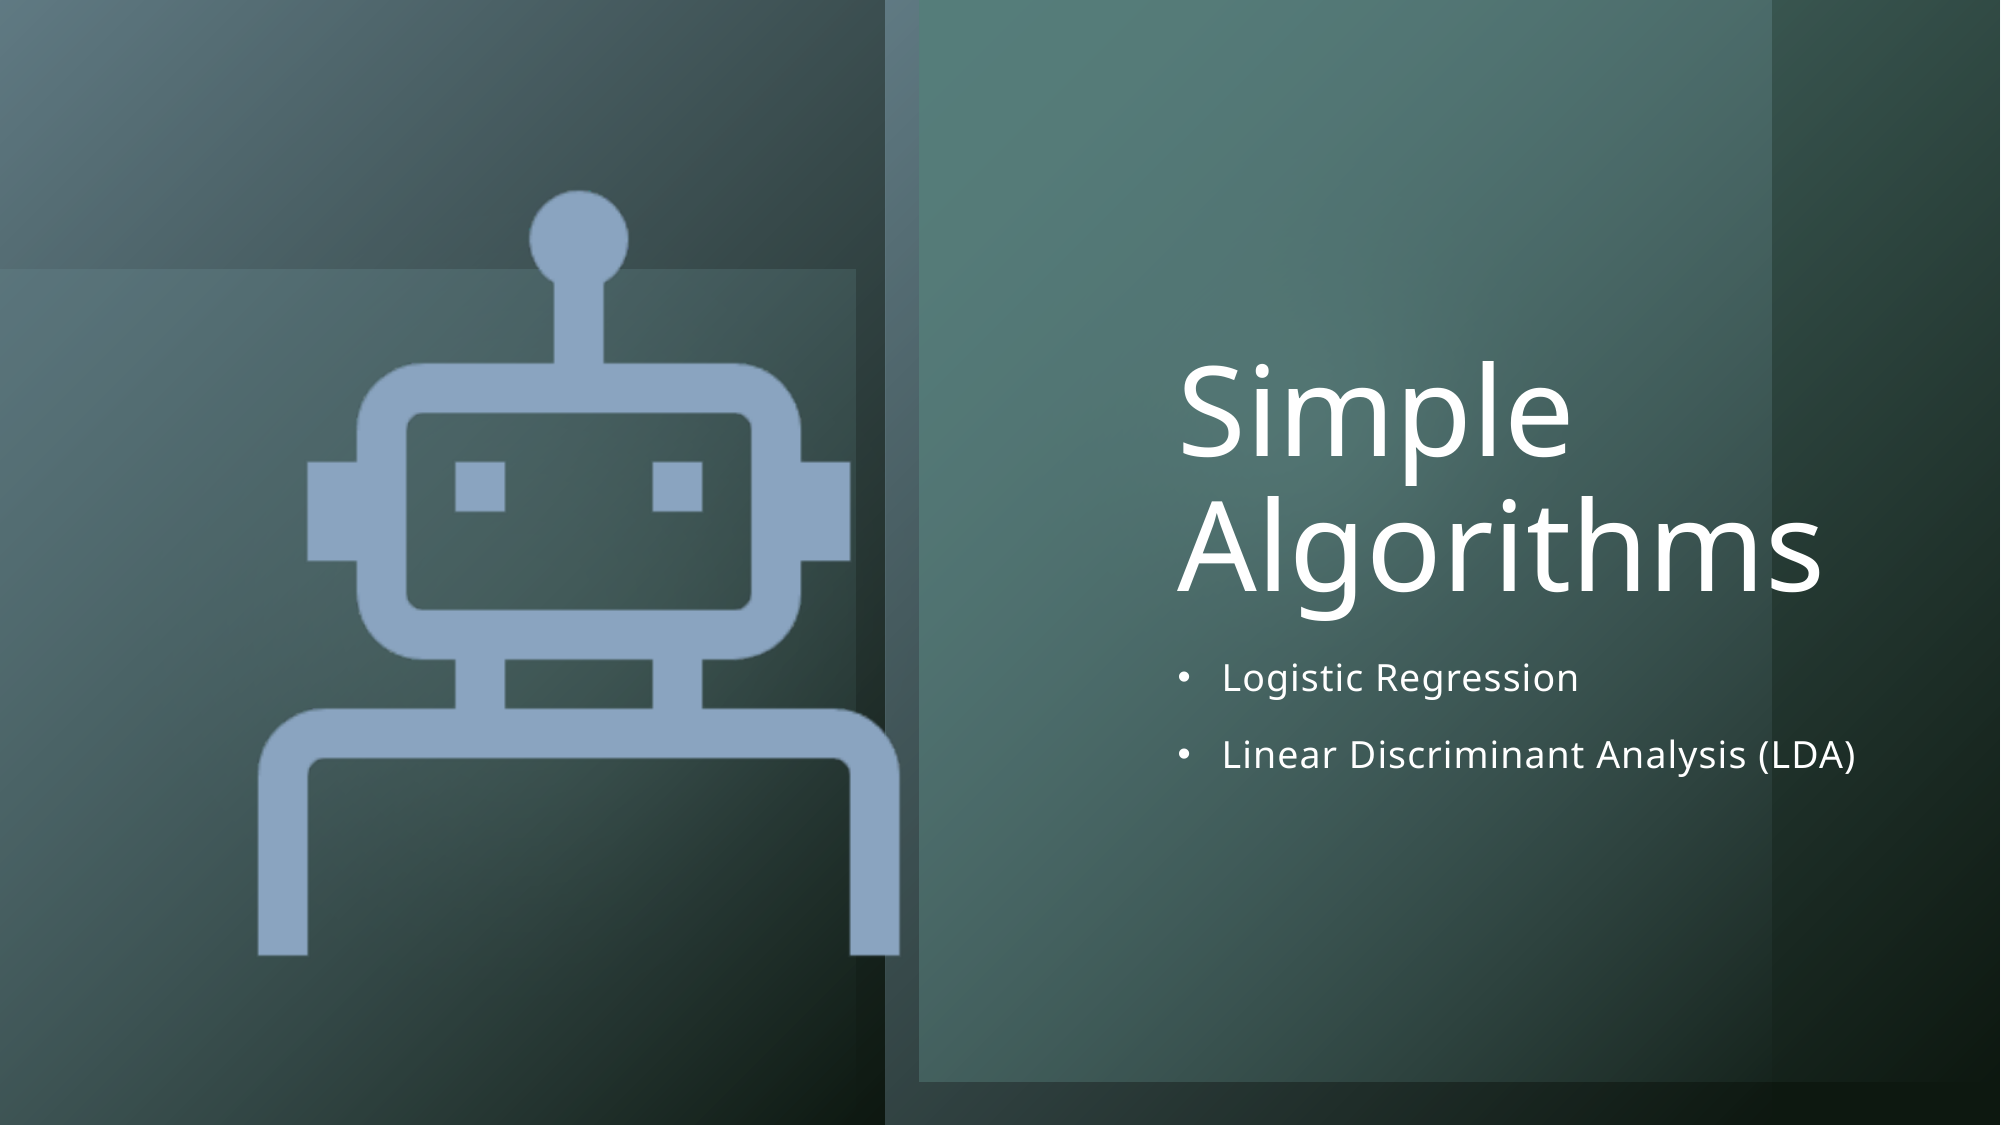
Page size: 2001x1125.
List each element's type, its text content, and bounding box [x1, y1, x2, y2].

picture [111, 88, 1058, 1035]
title Simple Algorithms [1162, 341, 1910, 642]
list Logistic Regression Linear Discriminant Analysis (LDA) [1162, 635, 1907, 790]
